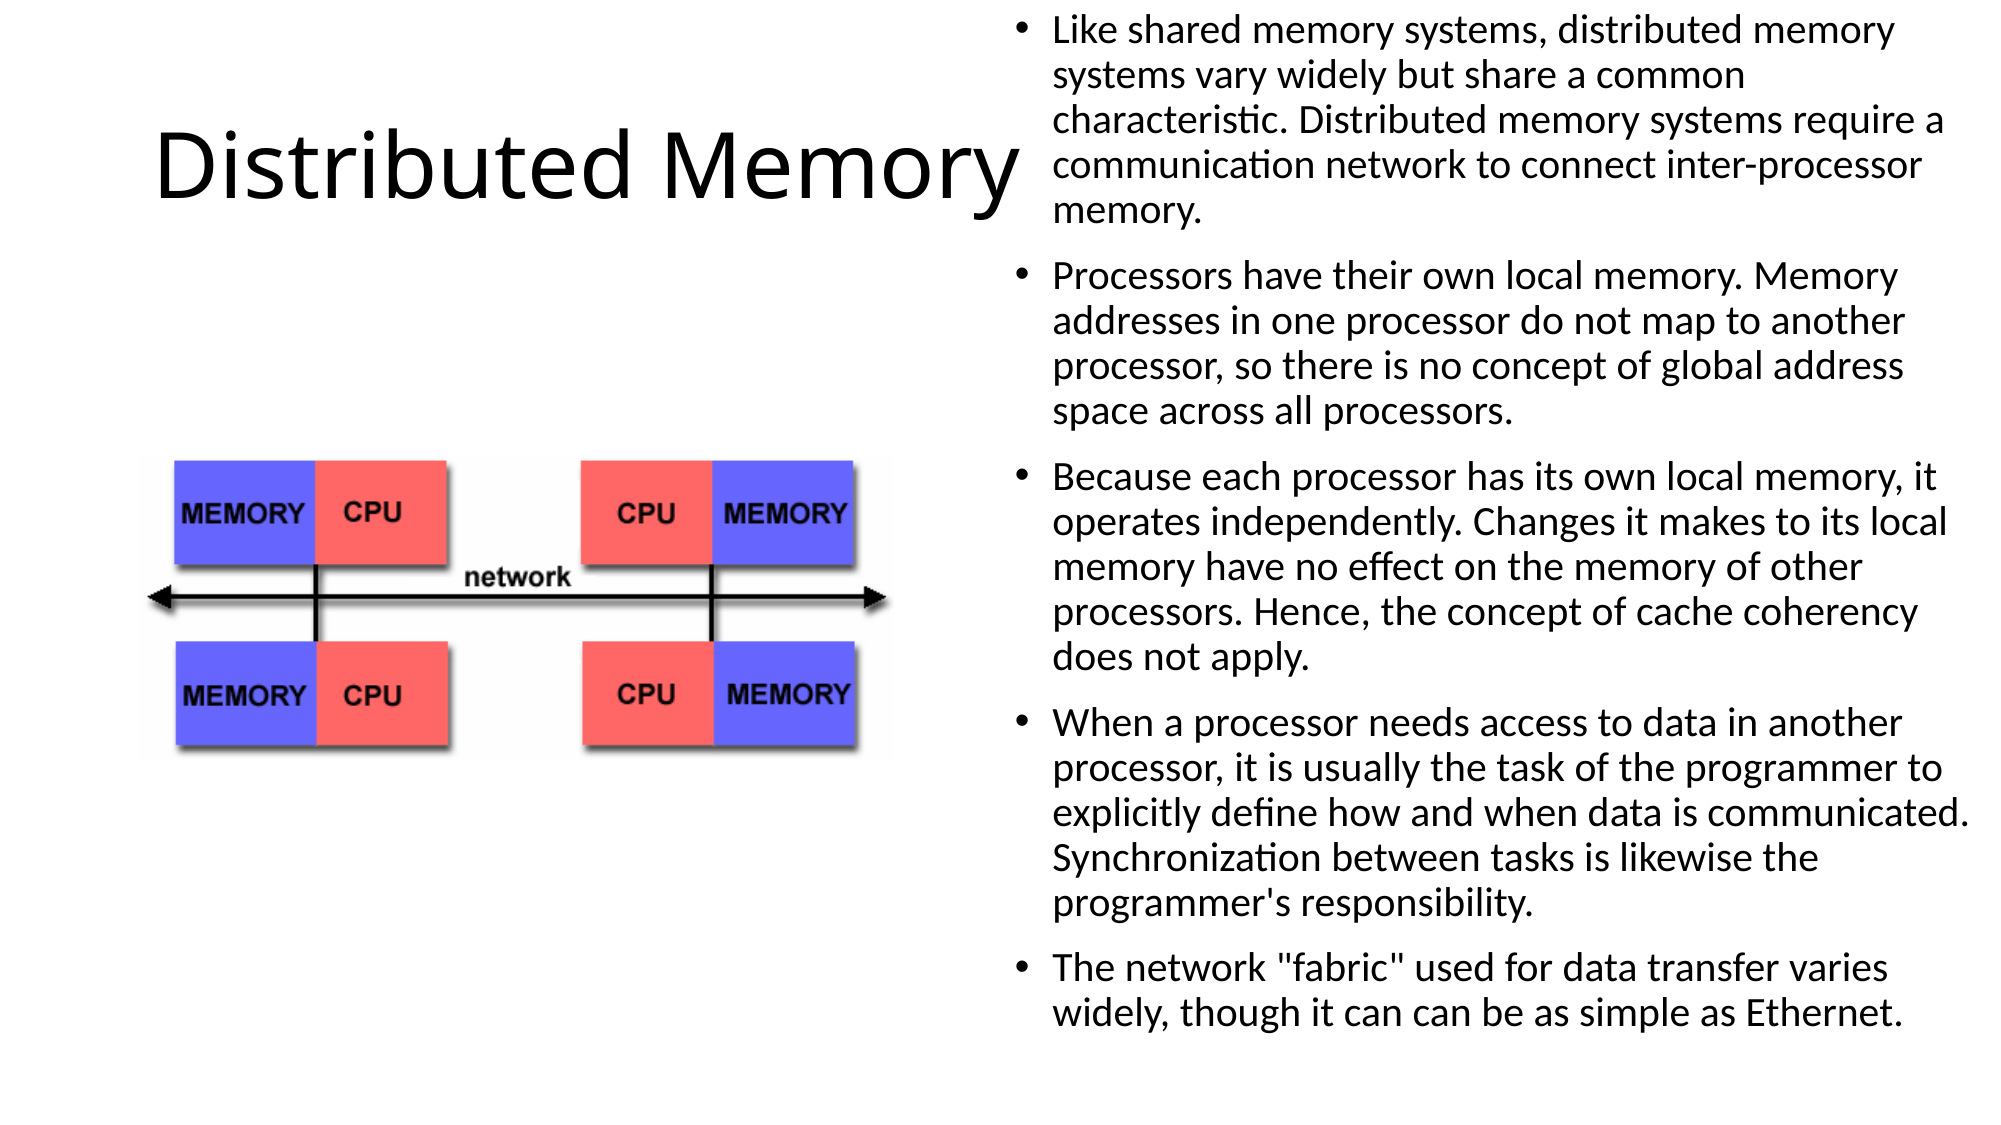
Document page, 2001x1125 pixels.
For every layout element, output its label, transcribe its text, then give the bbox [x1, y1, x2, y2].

picture [137, 453, 894, 761]
list Like shared memory systems, distributed memory systems vary widely but share a common characteristic. Distributed memory systems require a communication network to connect inter-processor memory. Processors have their own local memory. Memory addresses in one processor do not map to another processor, so there is no concept of global address space across all processors. Because each processor has its own local memory, it operates independently. Changes it makes to its local memory have no effect on the memory of other processors. Hence, the concept of cache coherency does not apply. When a processor needs access to data in another processor, it is usually the task of the programmer to explicitly define how and when data is communicated. Synchronization between tasks is likewise the programmer's responsibility. The network "fabric" used for data transfer varies widely, though it can can be as simple as Ethernet. [999, 0, 2000, 1125]
title Distributed Memory [137, 59, 999, 278]
